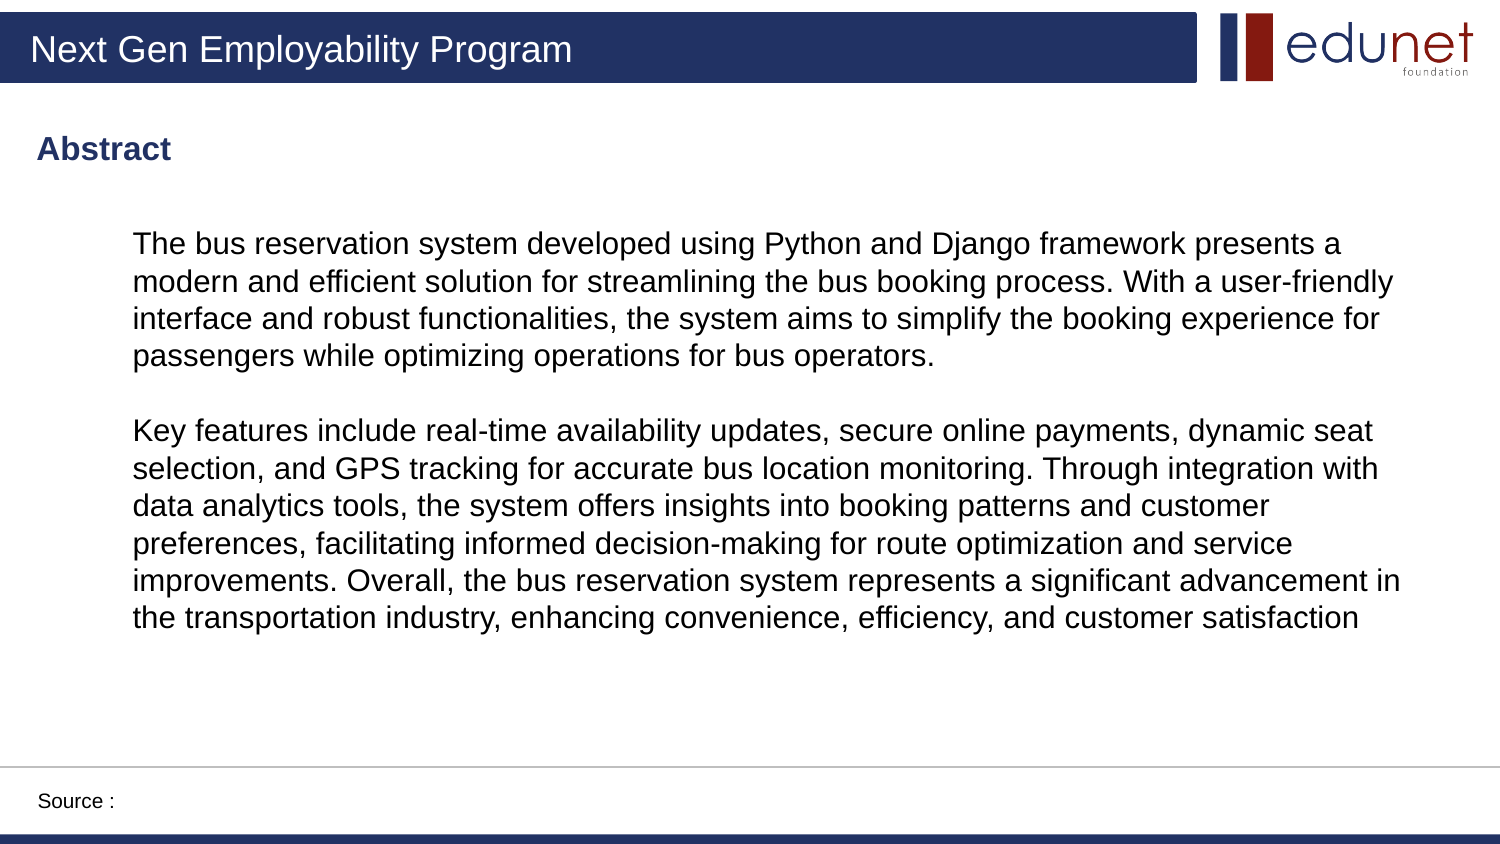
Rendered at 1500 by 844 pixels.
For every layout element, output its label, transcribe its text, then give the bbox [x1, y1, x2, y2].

text_box Source : [22, 776, 139, 826]
picture [1279, 14, 1482, 83]
text_box The bus reservation system developed using Python and Django framework presents a modern and efficient solution for streamlining the bus booking process. With a user-friendly interface and robust functionalities, the system aims to simplify the booking experience for passengers while optimizing operations for bus operators. Key features include real-time availability updates, secure online payments, dynamic seat selection, and GPS tracking for accurate bus location monitoring. Through integration with data analytics tools, the system offers insights into booking patterns and customer preferences, facilitating informed decision-making for route optimization and service improvements. Overall, the bus reservation system represents a significant advancement in the transportation industry, enhancing convenience, efficiency, and customer satisfaction [117, 215, 1433, 643]
title Abstract [21, 111, 504, 165]
